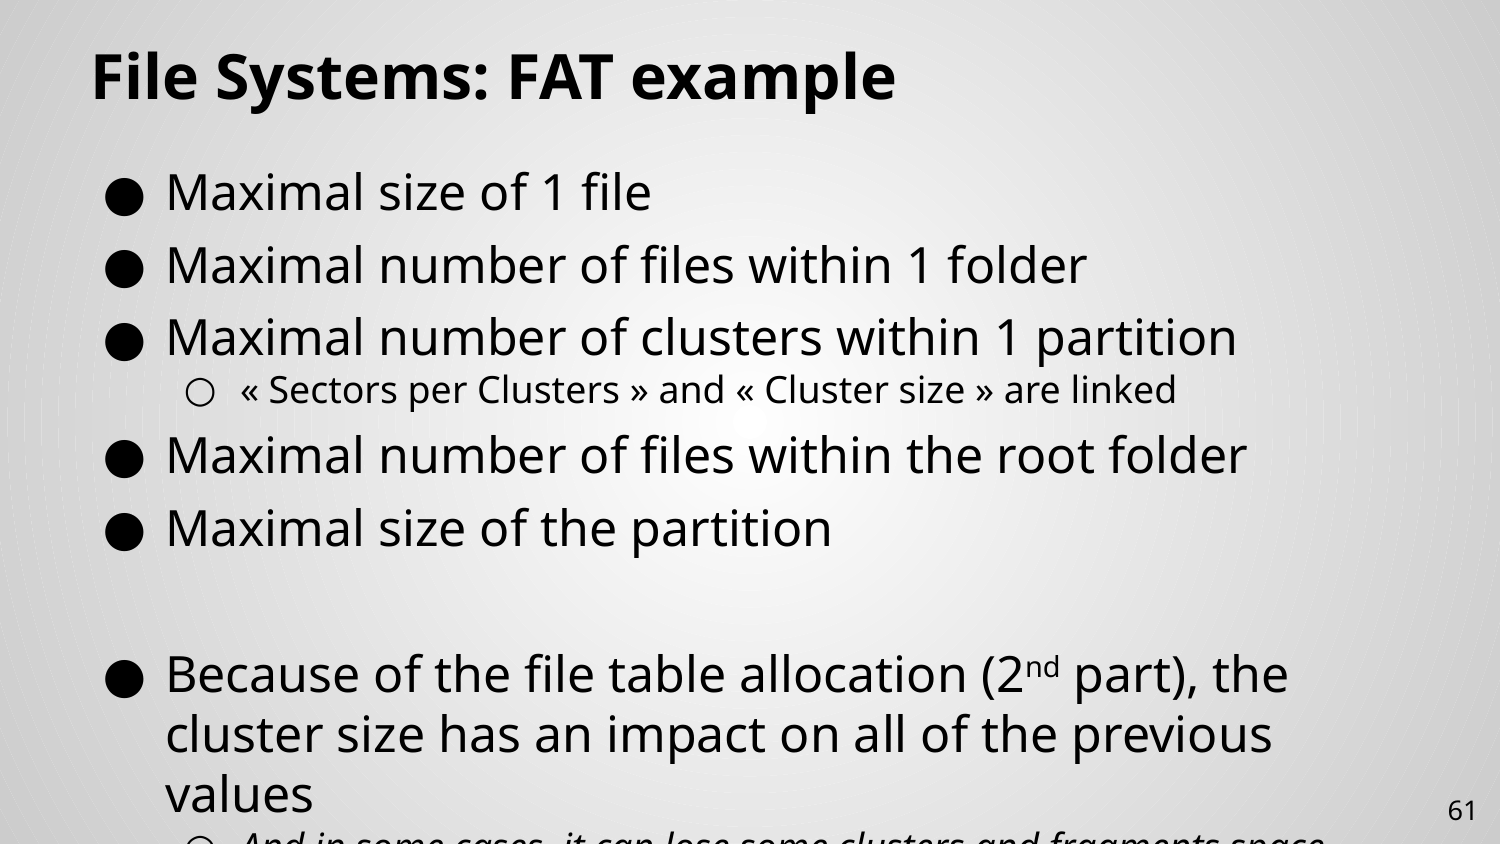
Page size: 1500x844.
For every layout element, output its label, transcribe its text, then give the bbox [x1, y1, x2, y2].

slide_number 61 [1403, 779, 1494, 844]
title File Systems: FAT example [75, 33, 1425, 128]
list Maximal size of 1 file Maximal number of files within 1 folder Maximal number of clusters within 1 partition « Sectors per Clusters » and « Cluster size » are linked Maximal number of files within the root folder Maximal size of the partition Because of the file table allocation (2nd part), the cluster size has an impact on all of the previous values And in some cases, it can lose some clusters and fragments space [75, 145, 1425, 808]
